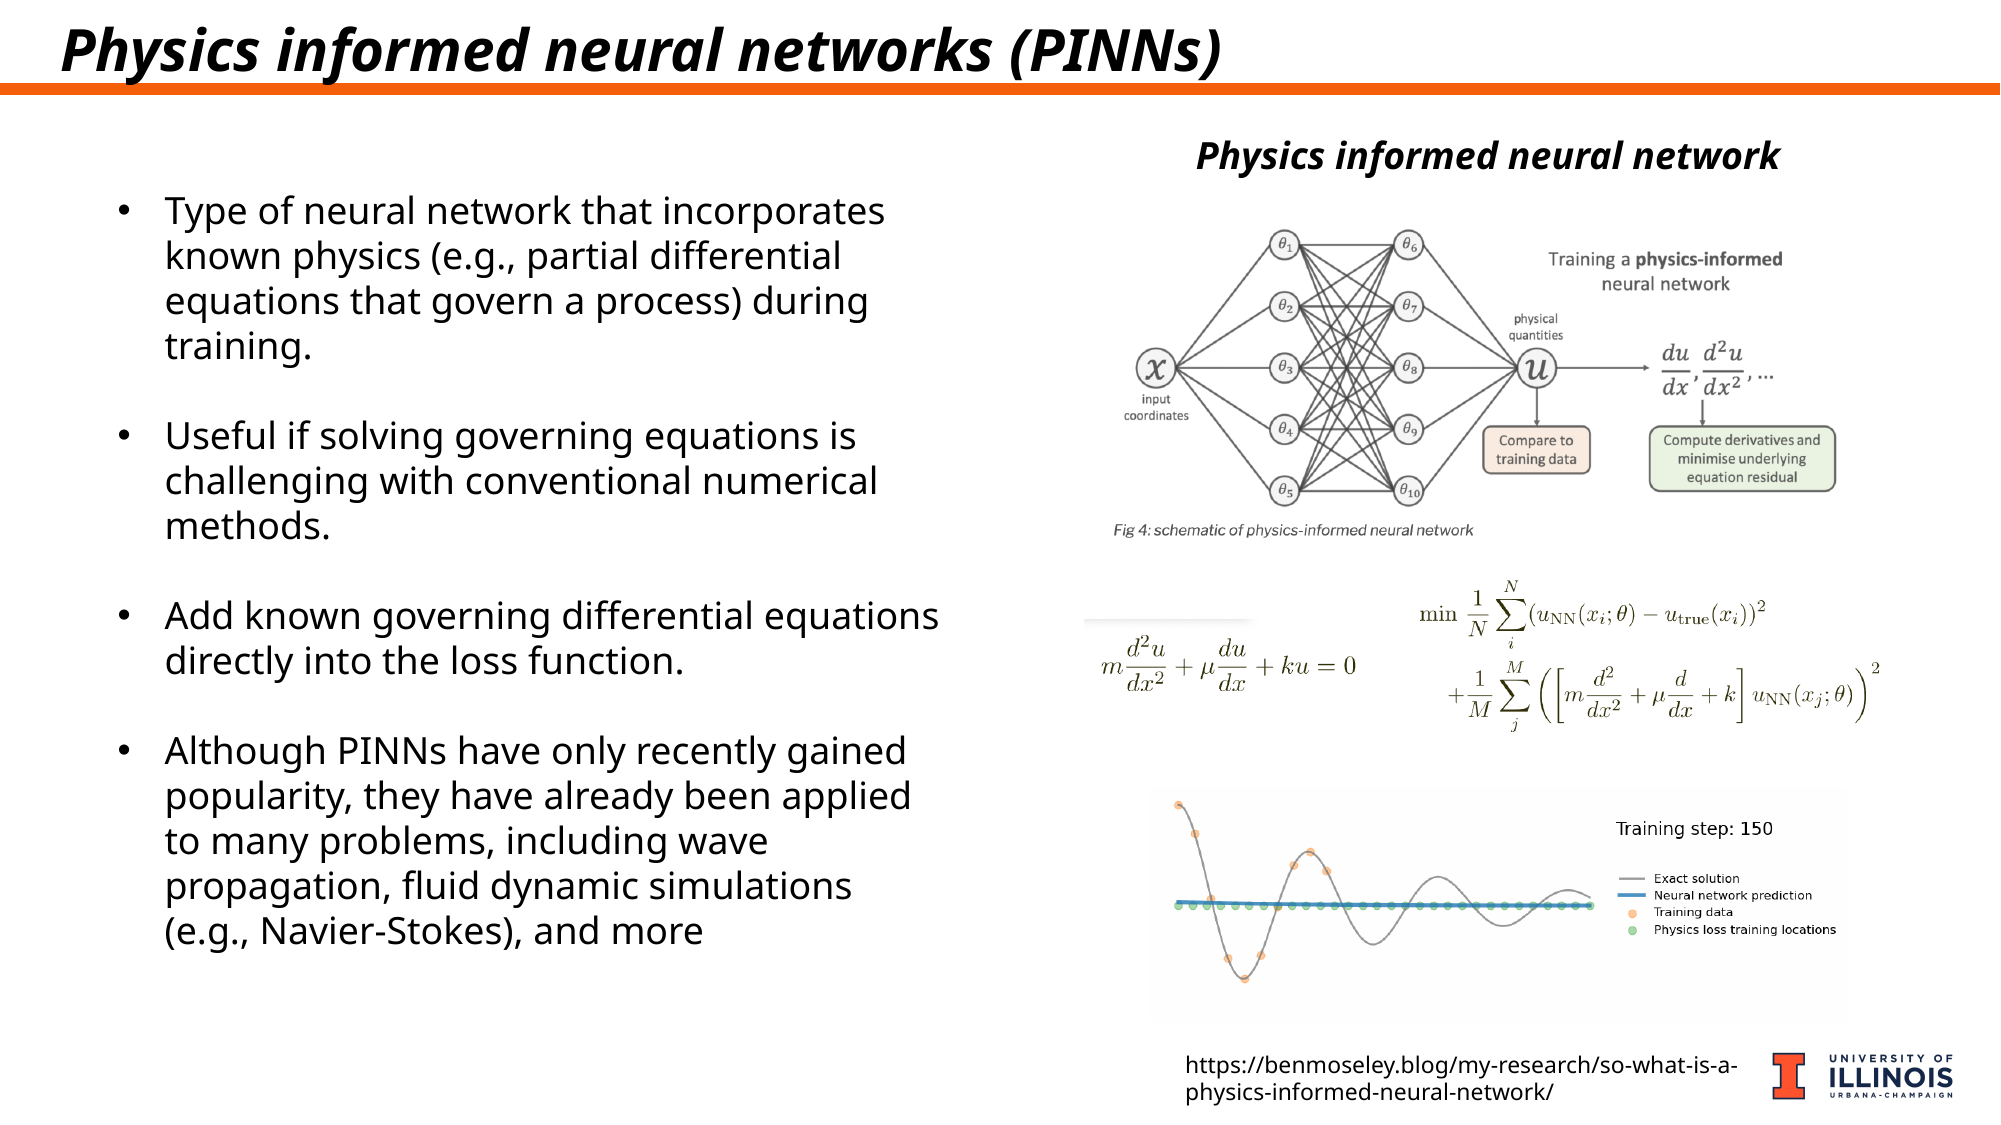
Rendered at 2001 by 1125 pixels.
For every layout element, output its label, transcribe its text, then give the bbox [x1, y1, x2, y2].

picture [1084, 619, 1378, 718]
picture [1150, 787, 1847, 1023]
picture [1107, 198, 1908, 551]
picture [1410, 562, 1899, 749]
text_box https://benmoseley.blog/my-research/so-what-is-a-physics-informed-neural-network/ [1170, 1042, 1771, 1113]
picture [1747, 1030, 1978, 1125]
title Physics informed neural networks (PINNs) [45, 0, 1870, 112]
text_box Type of neural network that incorporates known physics (e.g., partial differential equations that govern a process) during training. Useful if solving governing equations is challenging with conventional numerical methods. Add known governing differential equations directly into the loss function. Although PINNs have only recently gained popularity, they have already been applied to many problems, including wave propagation, fluid dynamic simulations (e.g., Navier-Stokes), and more [102, 179, 958, 960]
text_box Physics informed neural network [1181, 124, 1897, 185]
